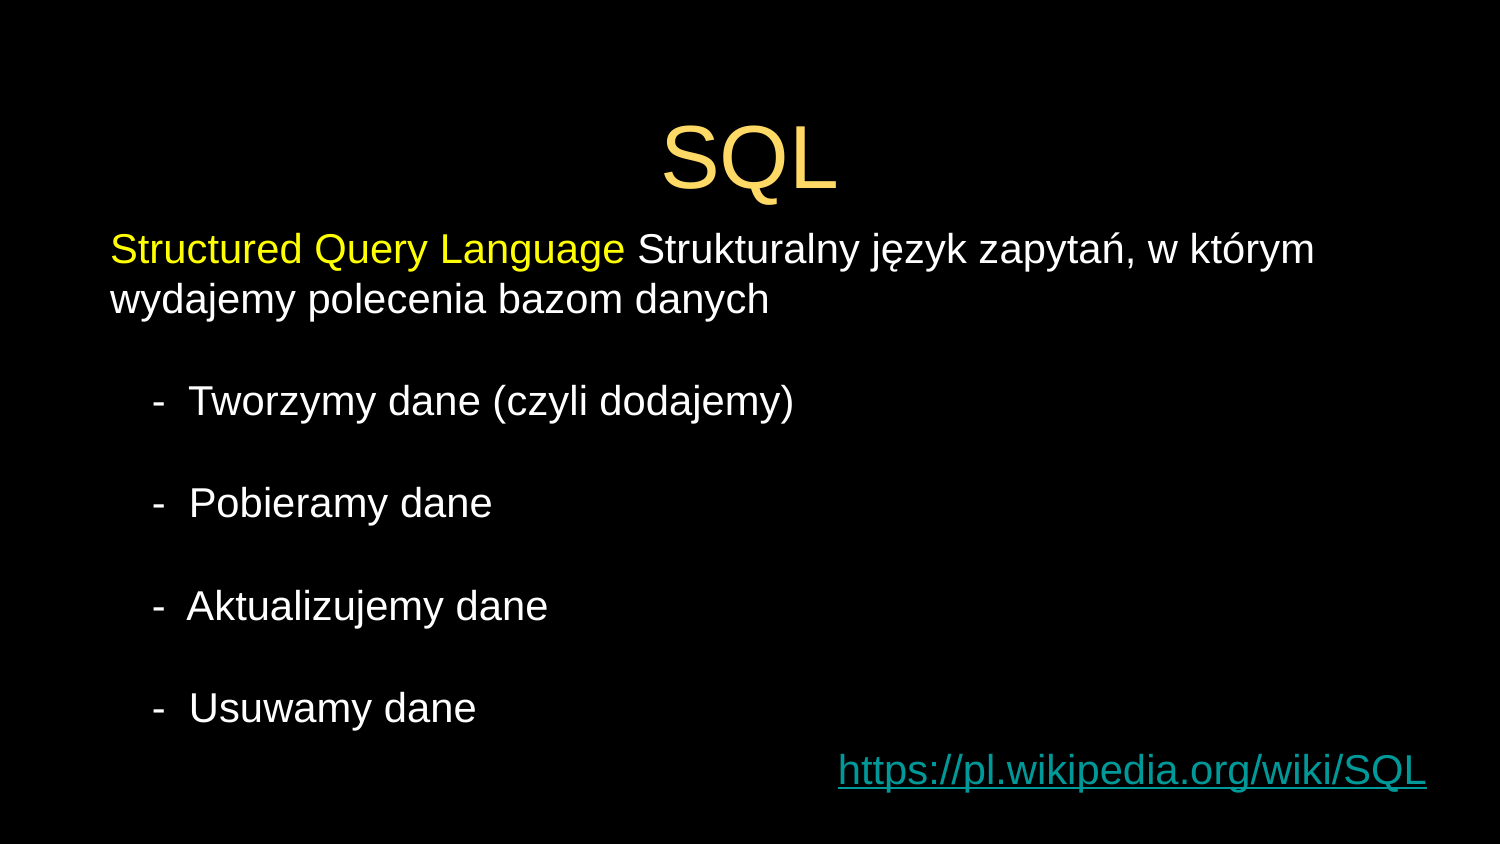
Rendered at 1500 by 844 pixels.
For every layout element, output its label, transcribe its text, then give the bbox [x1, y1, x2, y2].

title SQL [106, 71, 1393, 235]
list Structured Query Language Strukturalny język zapytań, w którym wydajemy polecenia bazom danych - Tworzymy dane (czyli dodajemy) - Pobieramy dane - Aktualizujemy dane - Usuwamy dane [106, 240, 1393, 713]
text_box https://pl.wikipedia.org/wiki/SQL [819, 739, 1446, 797]
